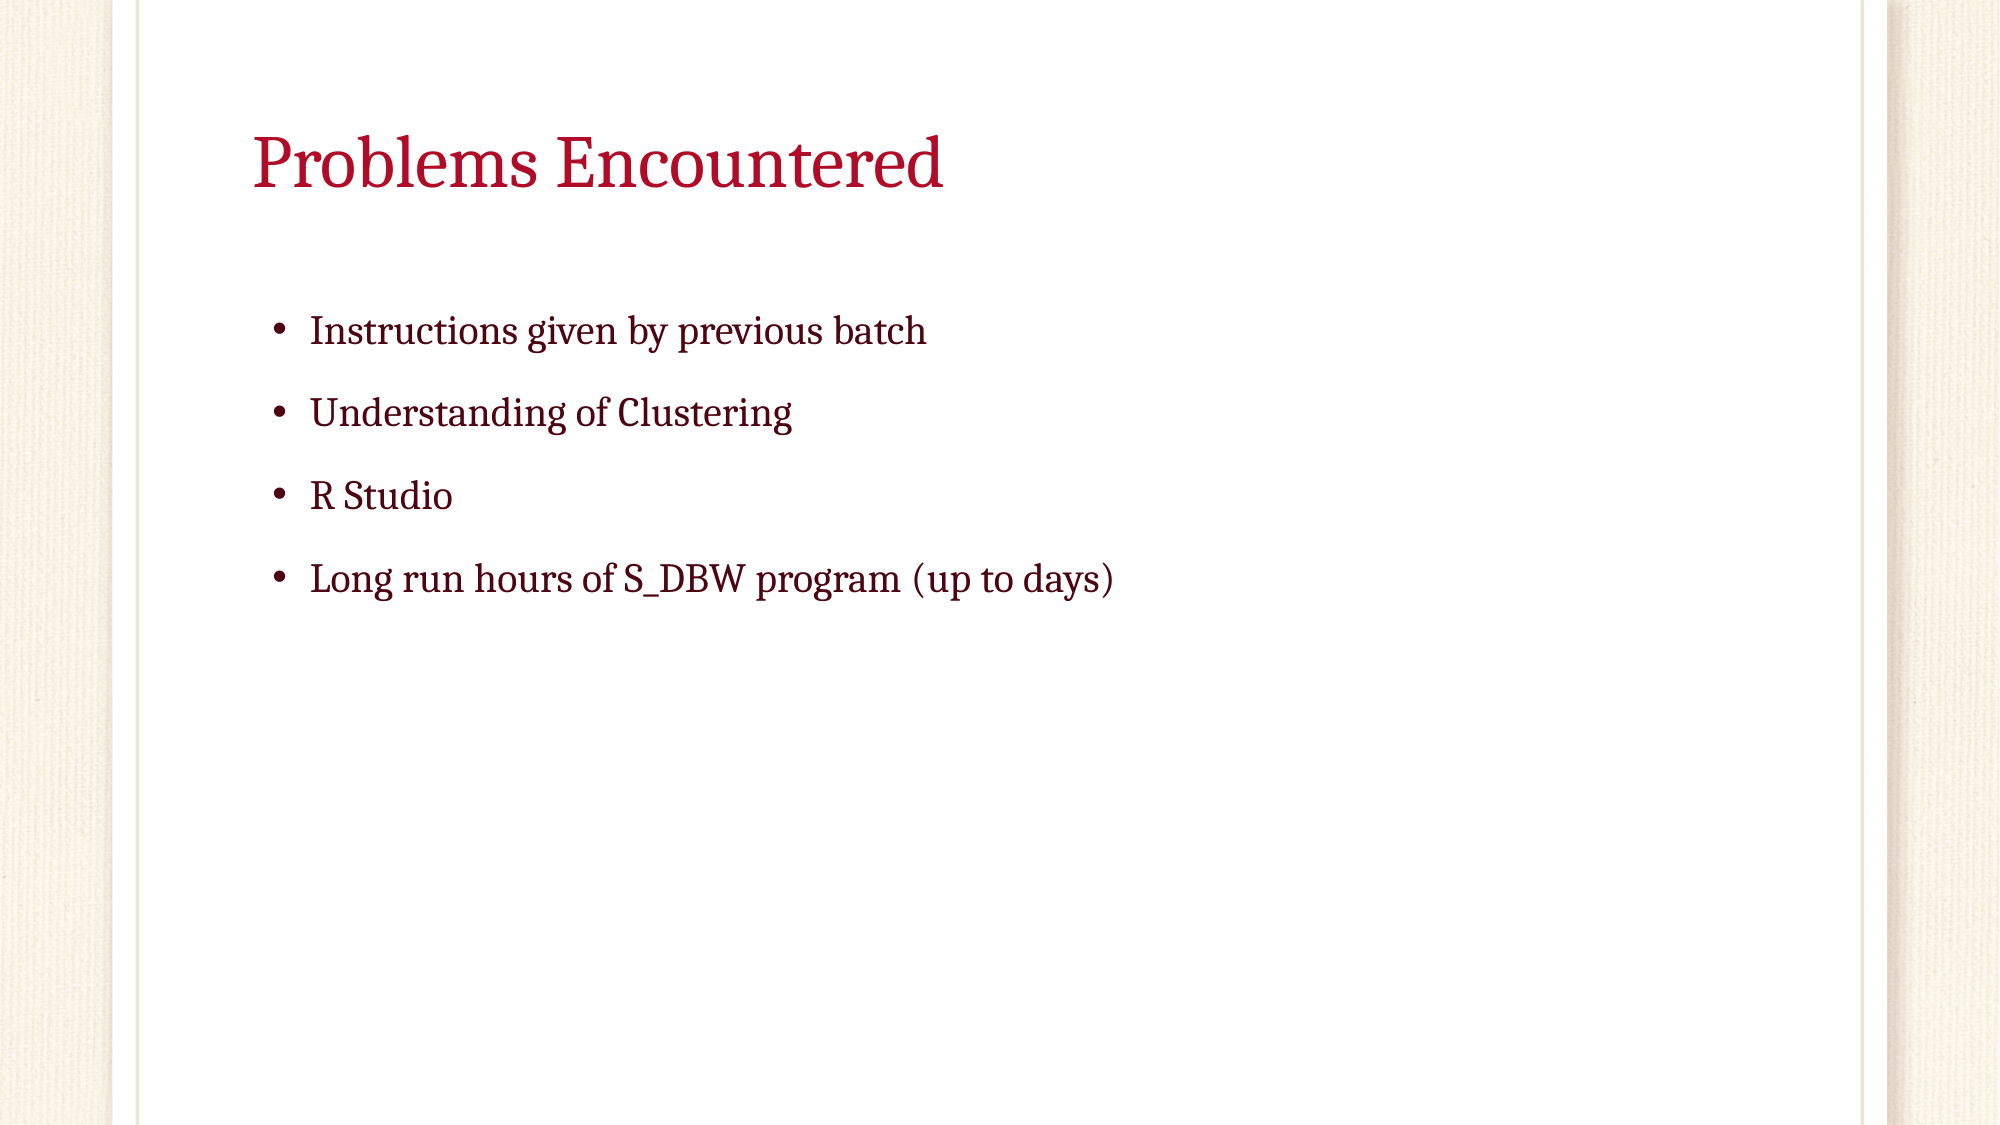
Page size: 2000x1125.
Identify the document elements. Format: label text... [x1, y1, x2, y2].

title Problems Encountered [237, 112, 1738, 211]
picture [0, 0, 112, 1125]
list Instructions given by previous batch Understanding of Clustering R Studio Long run hours of S_DBW program (up to days) [249, 213, 1750, 713]
picture [1888, 0, 2000, 1125]
